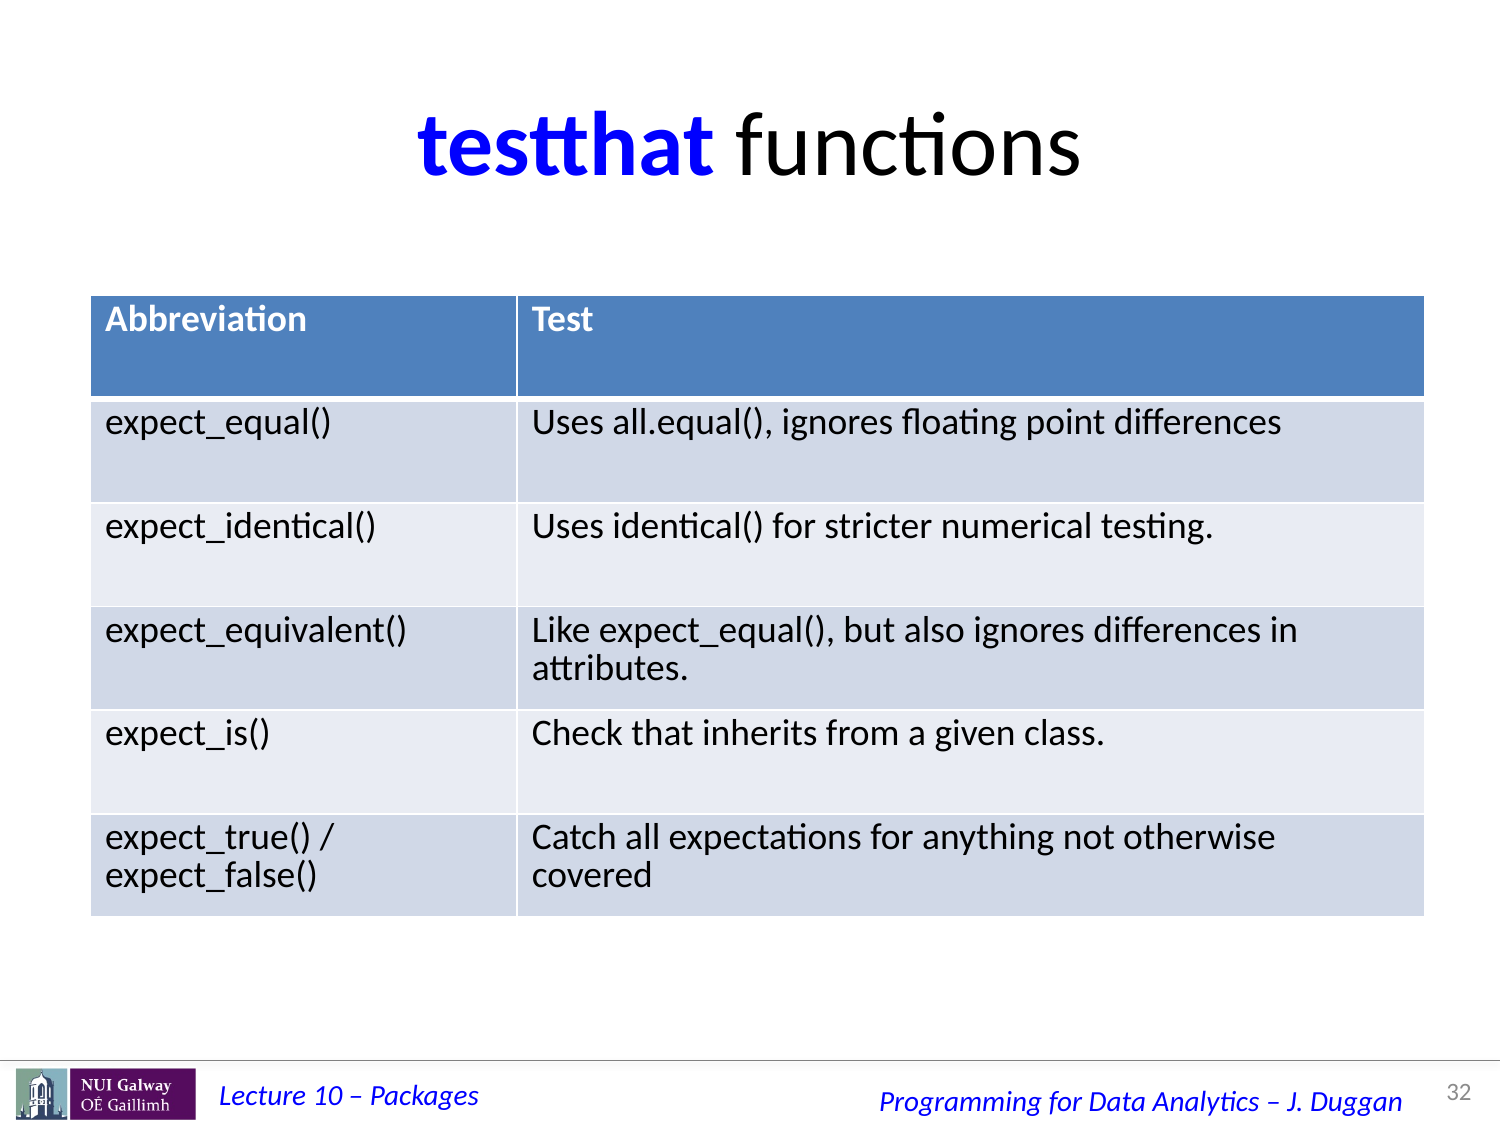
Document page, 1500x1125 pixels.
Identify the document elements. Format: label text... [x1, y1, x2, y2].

table_cell expect_identical() [91, 504, 516, 606]
slide_number 32 [1425, 1060, 1487, 1120]
table_cell expect_true() / expect_false() [91, 815, 516, 916]
title testthat functions [75, 45, 1425, 233]
table_cell Uses all.equal(), ignores floating point differences [518, 402, 1424, 502]
table_cell expect_is() [91, 711, 516, 813]
table_cell Uses identical() for stricter numerical testing. [518, 504, 1424, 606]
picture [15, 1066, 197, 1120]
table_header Abbreviation [91, 296, 516, 396]
table_cell expect_equivalent() [91, 607, 516, 709]
table_cell Like expect_equal(), but also ignores differences in attributes. [518, 607, 1424, 709]
table_cell Catch all expectations for anything not otherwise covered [518, 815, 1424, 916]
table_cell expect_equal() [91, 402, 516, 502]
table_cell Check that inherits from a given class. [518, 711, 1424, 813]
table_header Test [518, 296, 1424, 396]
